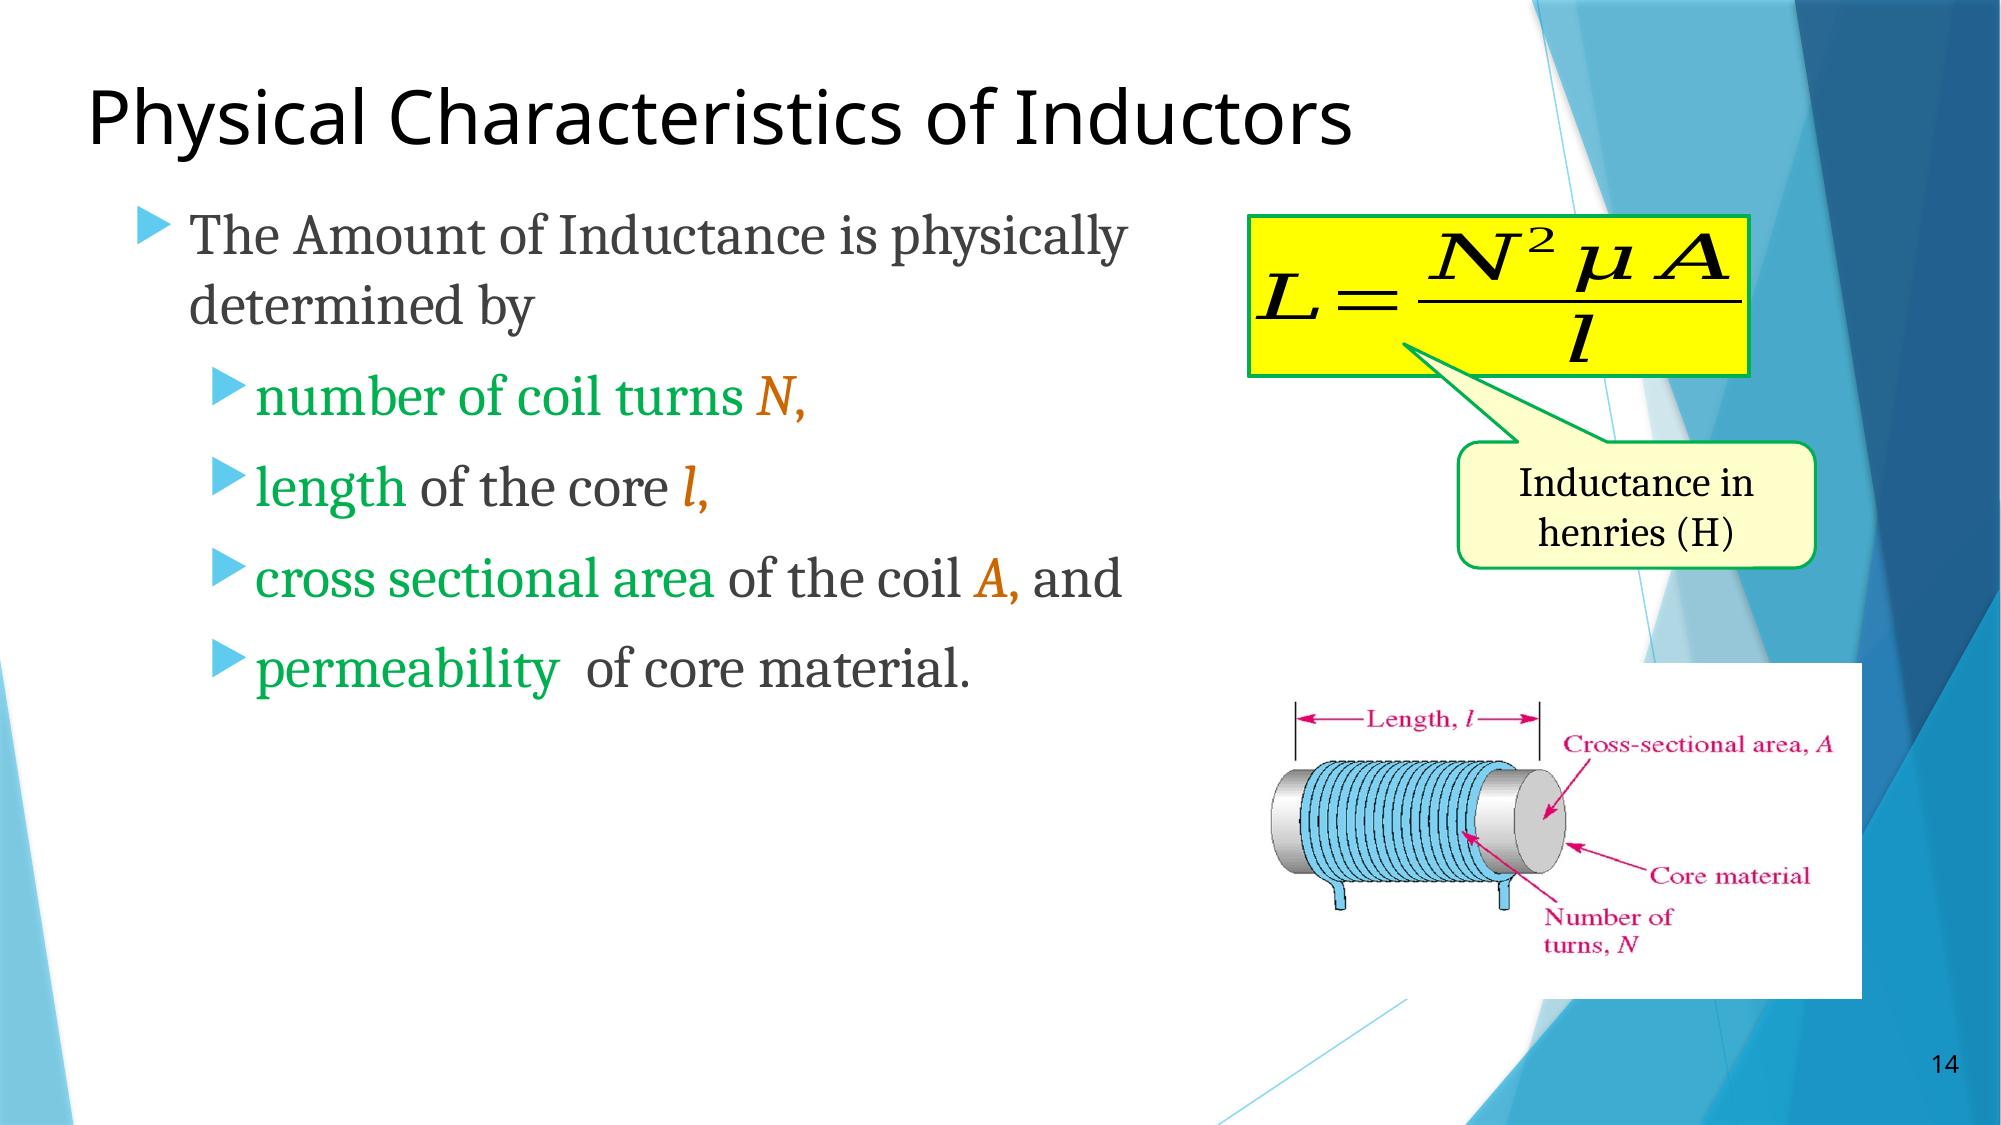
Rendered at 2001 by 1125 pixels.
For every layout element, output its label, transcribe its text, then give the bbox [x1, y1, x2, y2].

picture [1250, 663, 1863, 1000]
title Physical Characteristics of Inductors [71, 62, 1570, 265]
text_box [1250, 217, 1816, 569]
slide_number 14 [1862, 1035, 1975, 1096]
